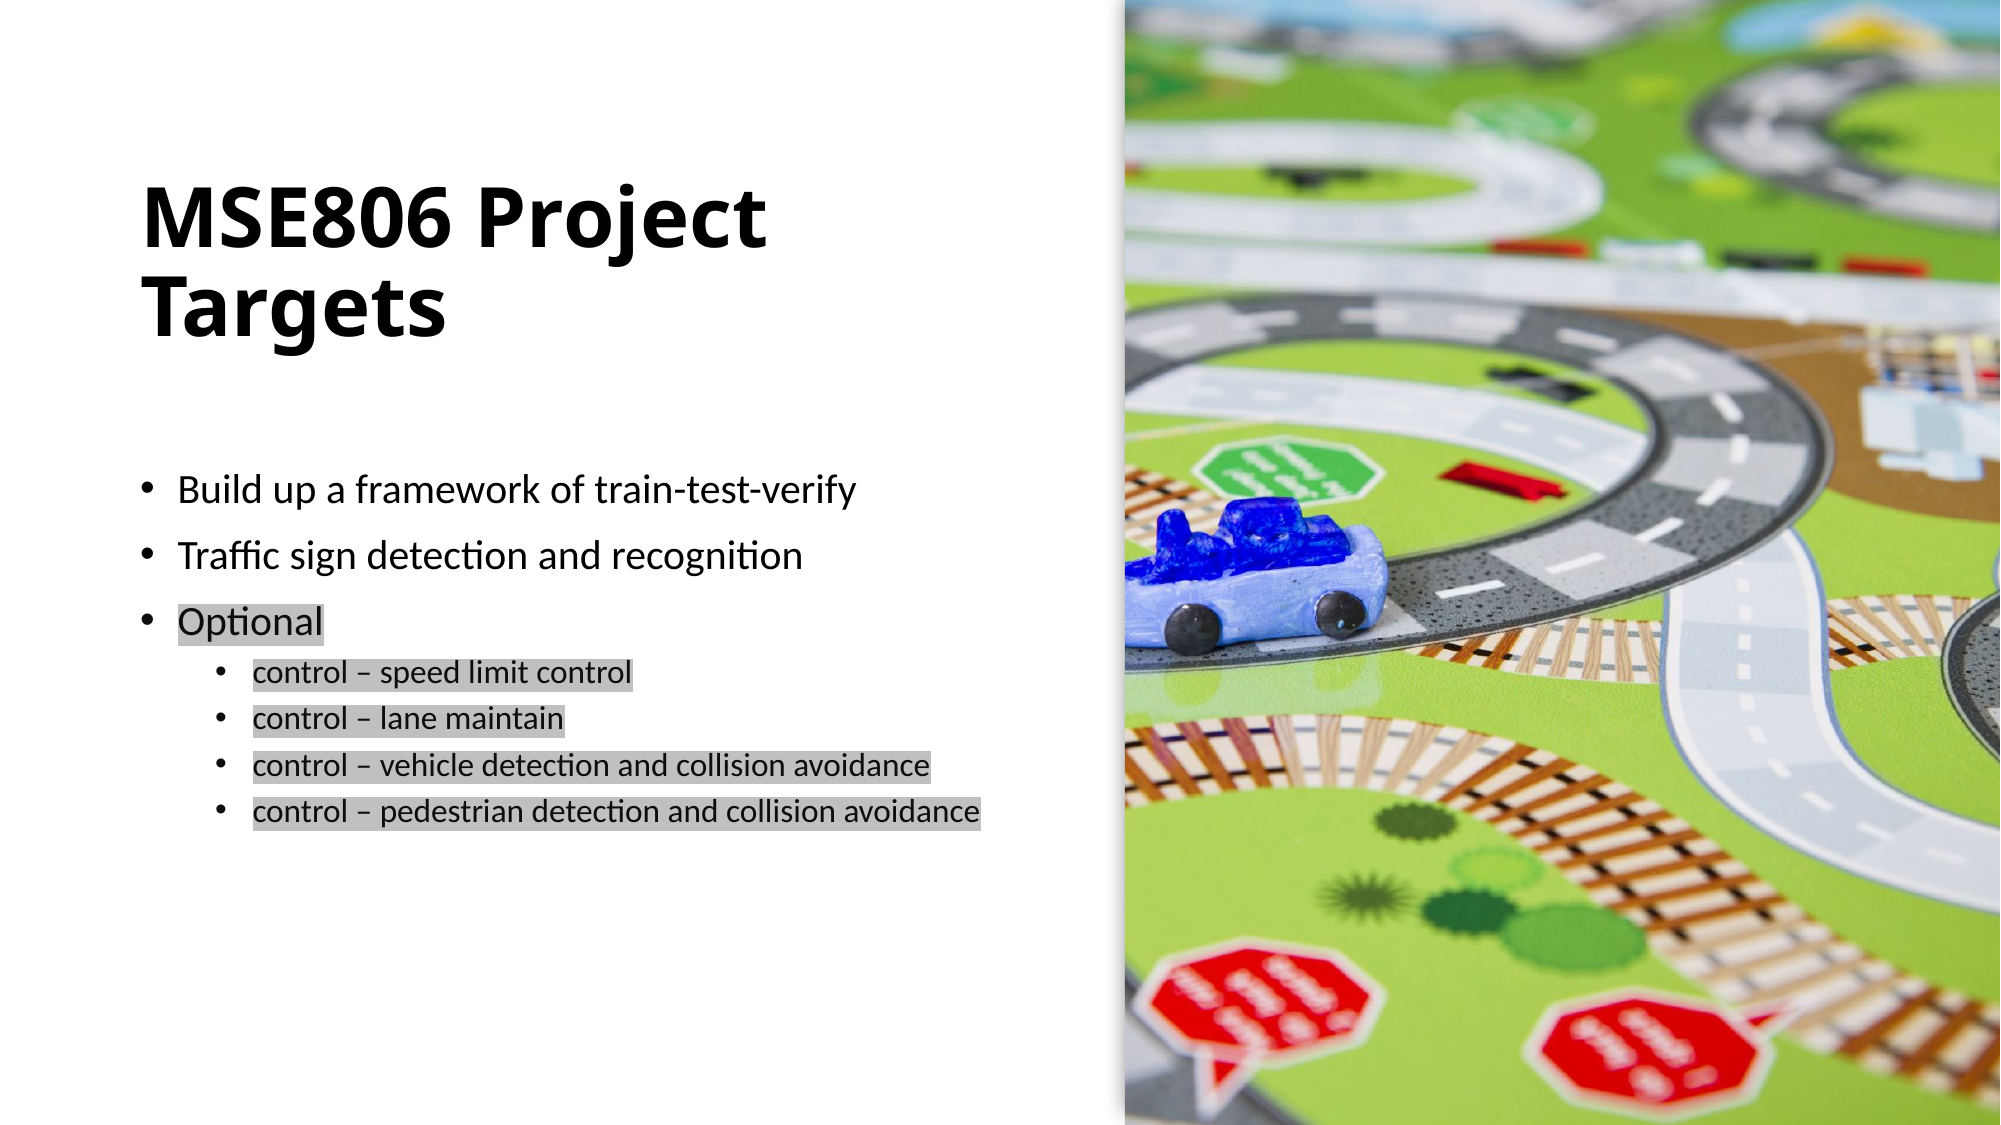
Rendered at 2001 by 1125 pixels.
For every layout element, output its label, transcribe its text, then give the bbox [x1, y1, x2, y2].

list Build up a framework of train-test-verify Traffic sign detection and recognition Optional control – speed limit control control – lane maintain control – vehicle detection and collision avoidance control – pedestrian detection and collision avoidance [124, 405, 1000, 1024]
picture [1124, 0, 2000, 1125]
title MSE806 Project Targets [124, 125, 1000, 405]
text_box [0, 0, 1124, 1125]
